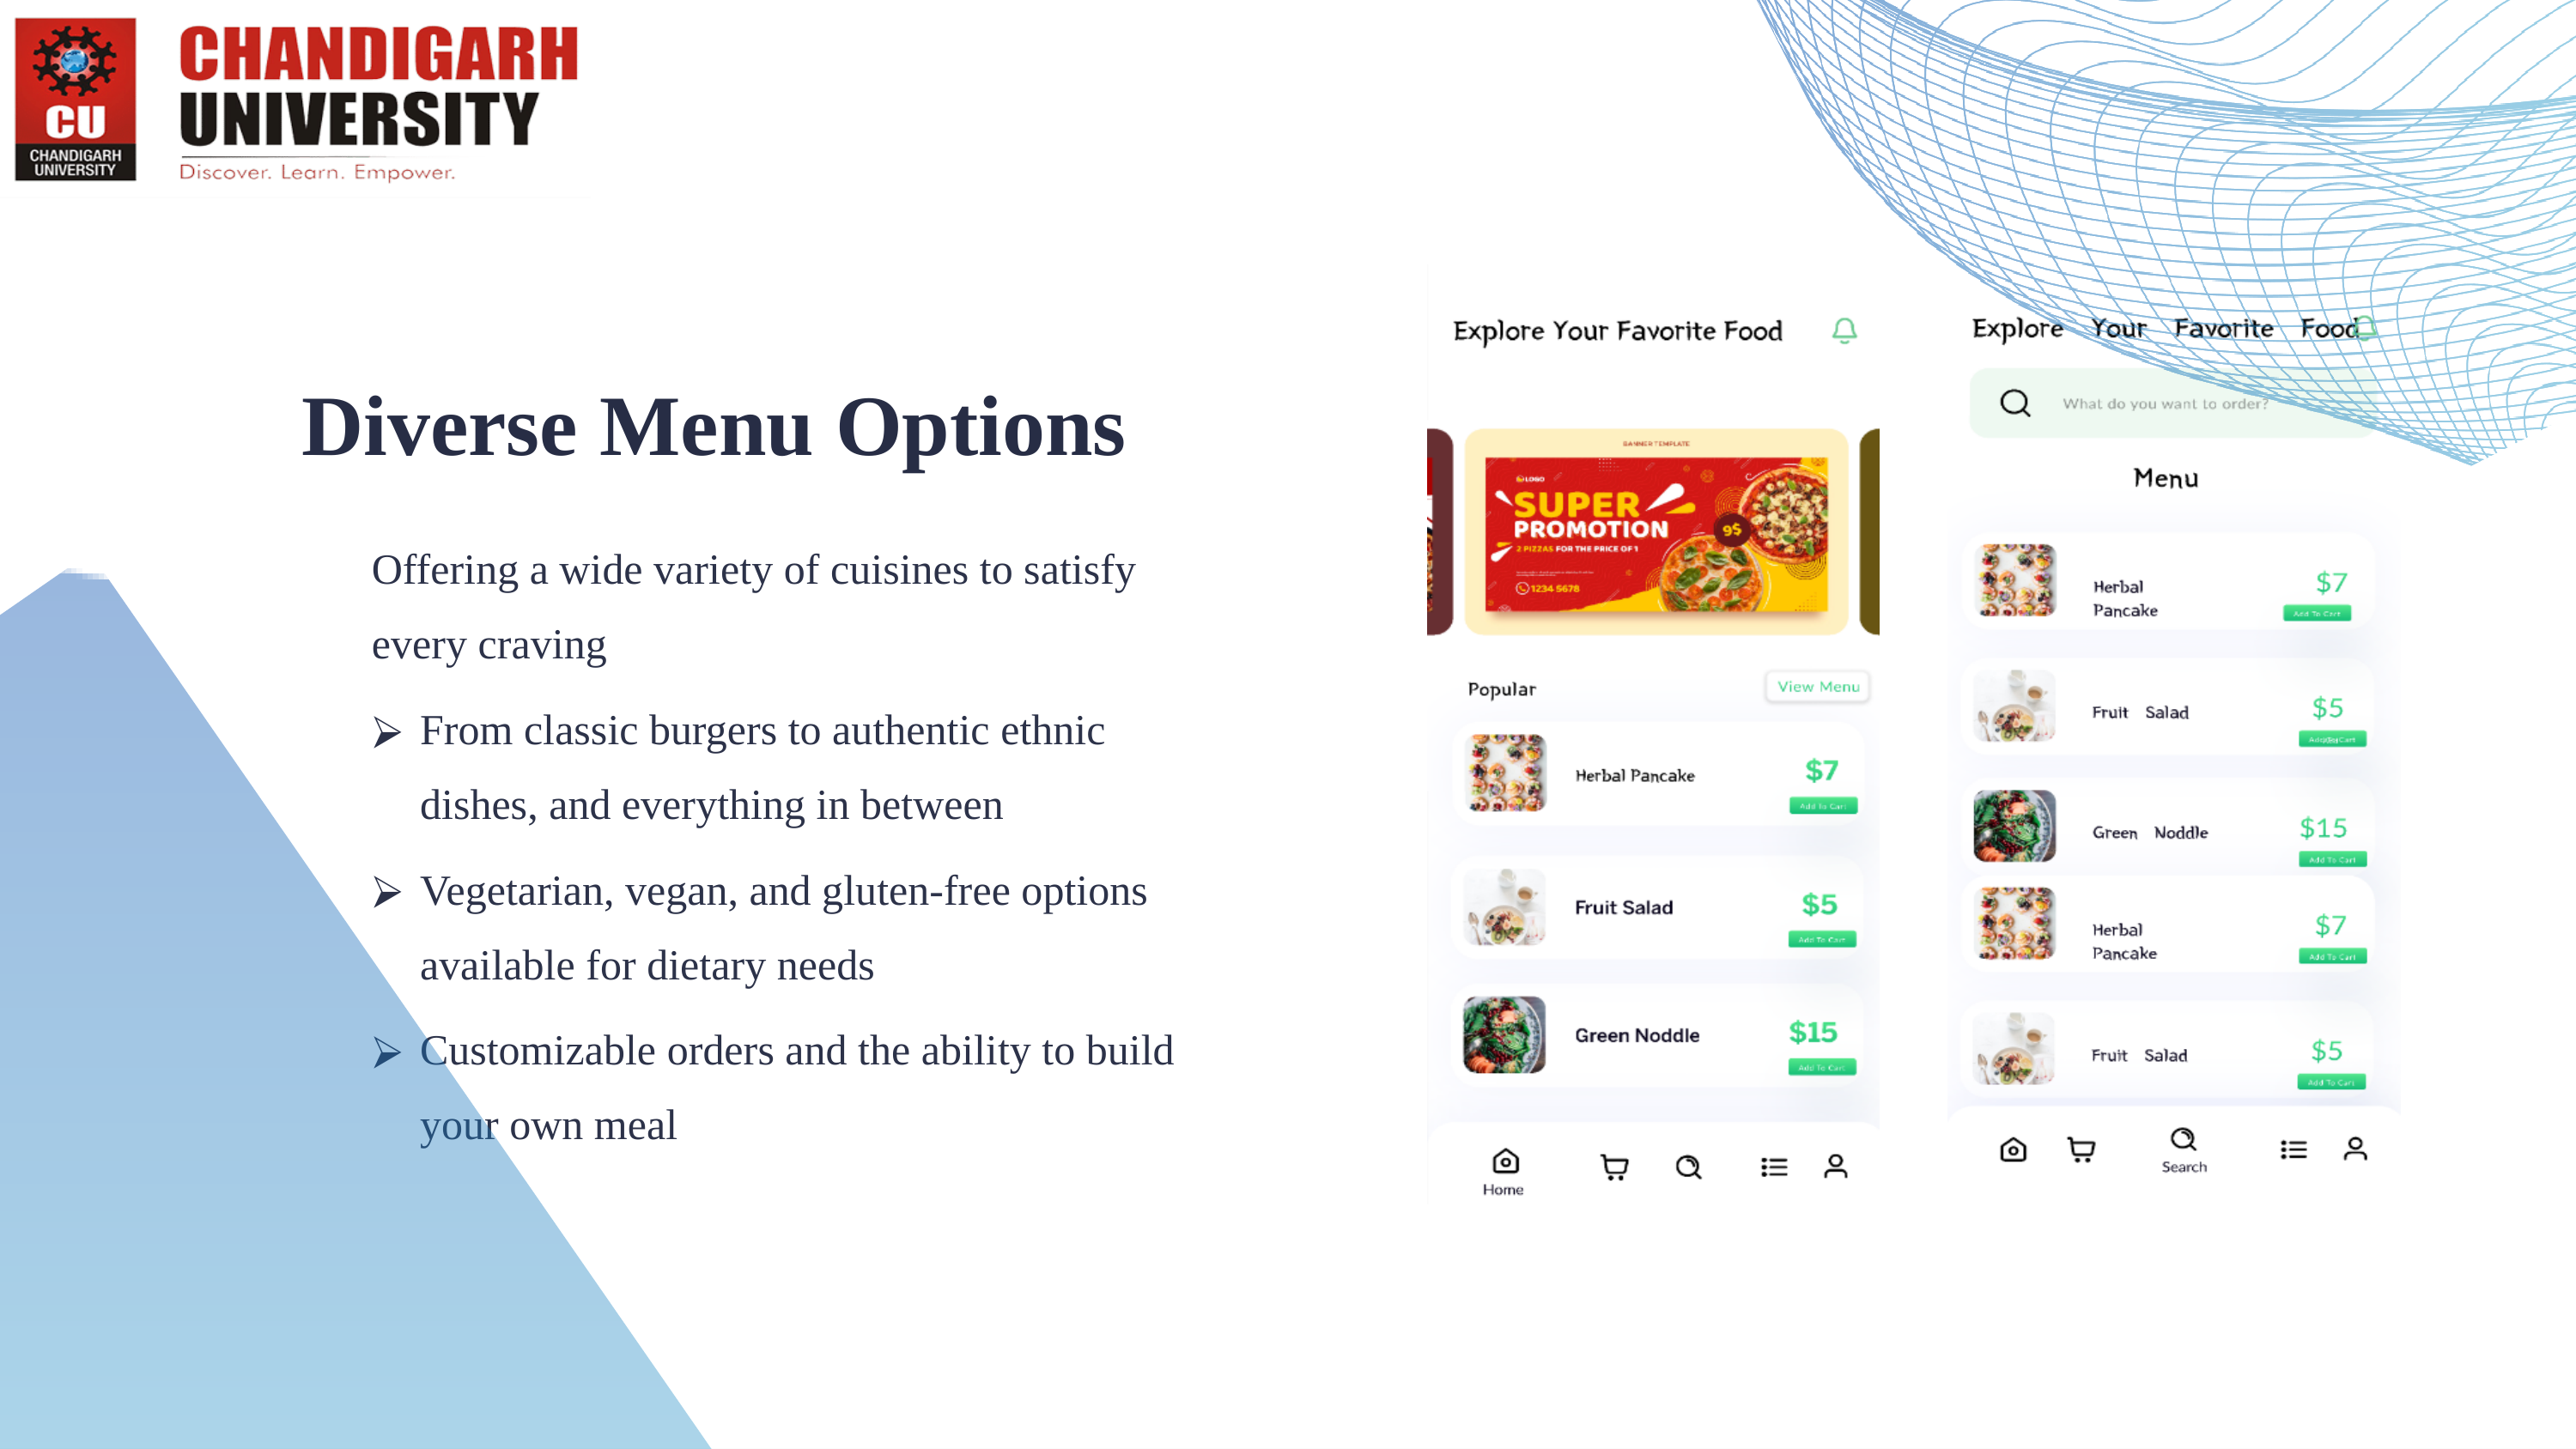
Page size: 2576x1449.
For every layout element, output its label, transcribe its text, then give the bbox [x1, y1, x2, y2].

text_box Offering a wide variety of cuisines to satisfy every craving [358, 512, 1241, 637]
text_box [0, 0, 2576, 1449]
picture [1426, 264, 1880, 1204]
picture [1947, 262, 2401, 1187]
text_box From classic burgers to authentic ethnic dishes, and everything in between [358, 671, 1241, 797]
text_box Diverse Menu Options [289, 354, 1267, 476]
text_box Customizable orders and the ability to build your own meal [396, 992, 1241, 1118]
text_box Vegetarian, vegan, and gluten-free options available for dietary needs [358, 832, 1241, 958]
text_box [0, 552, 712, 1449]
text_box [1756, 0, 2576, 501]
picture [0, 9, 591, 199]
